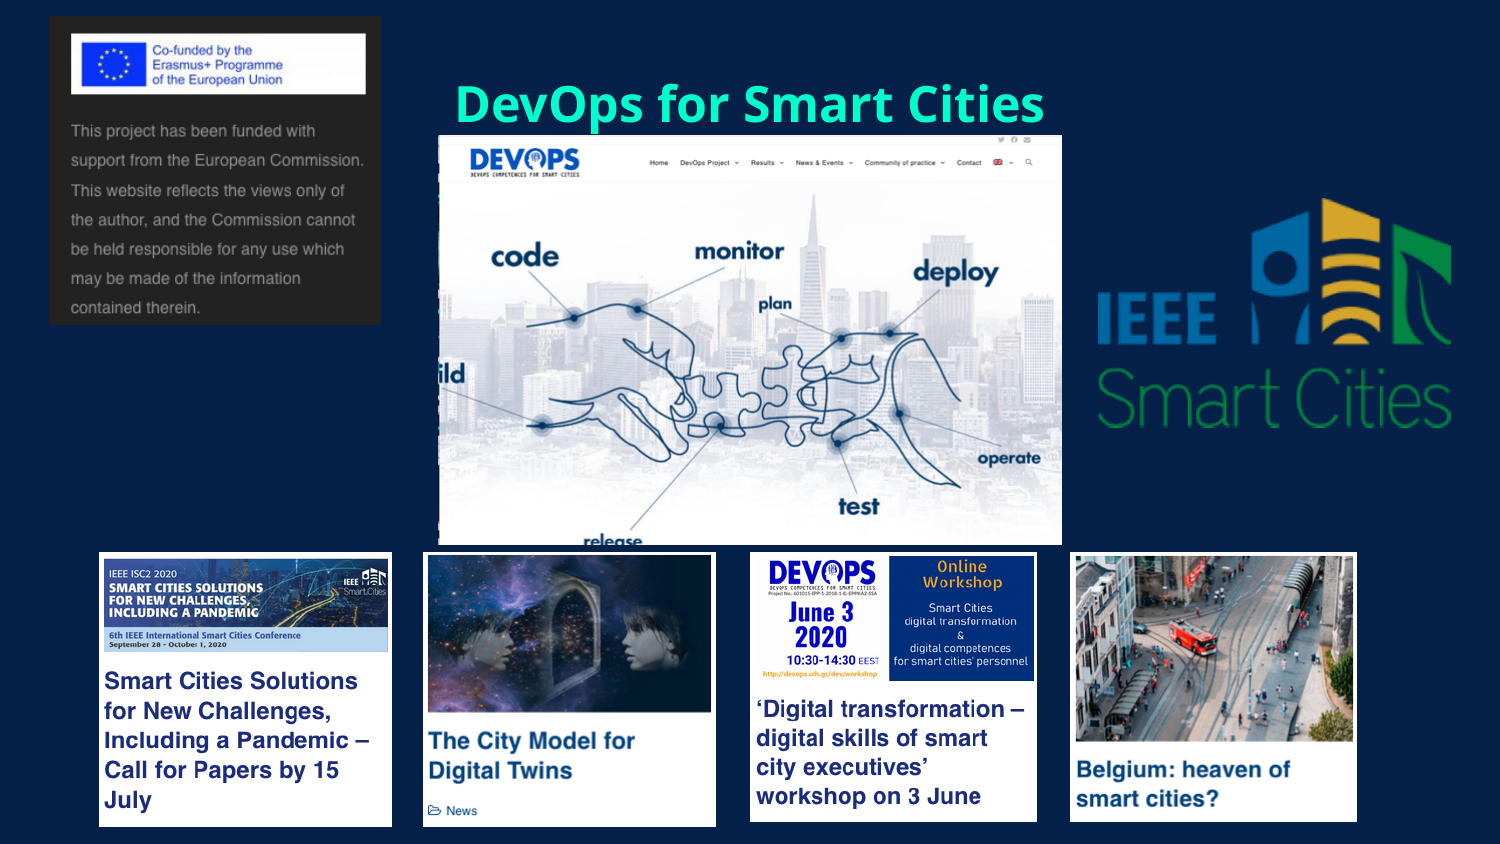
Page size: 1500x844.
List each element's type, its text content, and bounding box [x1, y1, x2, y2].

picture [423, 552, 716, 828]
picture [1070, 552, 1358, 822]
picture [749, 552, 1037, 823]
picture [48, 15, 381, 325]
picture [438, 135, 1062, 545]
picture [1098, 197, 1452, 428]
picture [99, 552, 392, 828]
title DevOps for Smart Cities [381, 57, 1179, 214]
